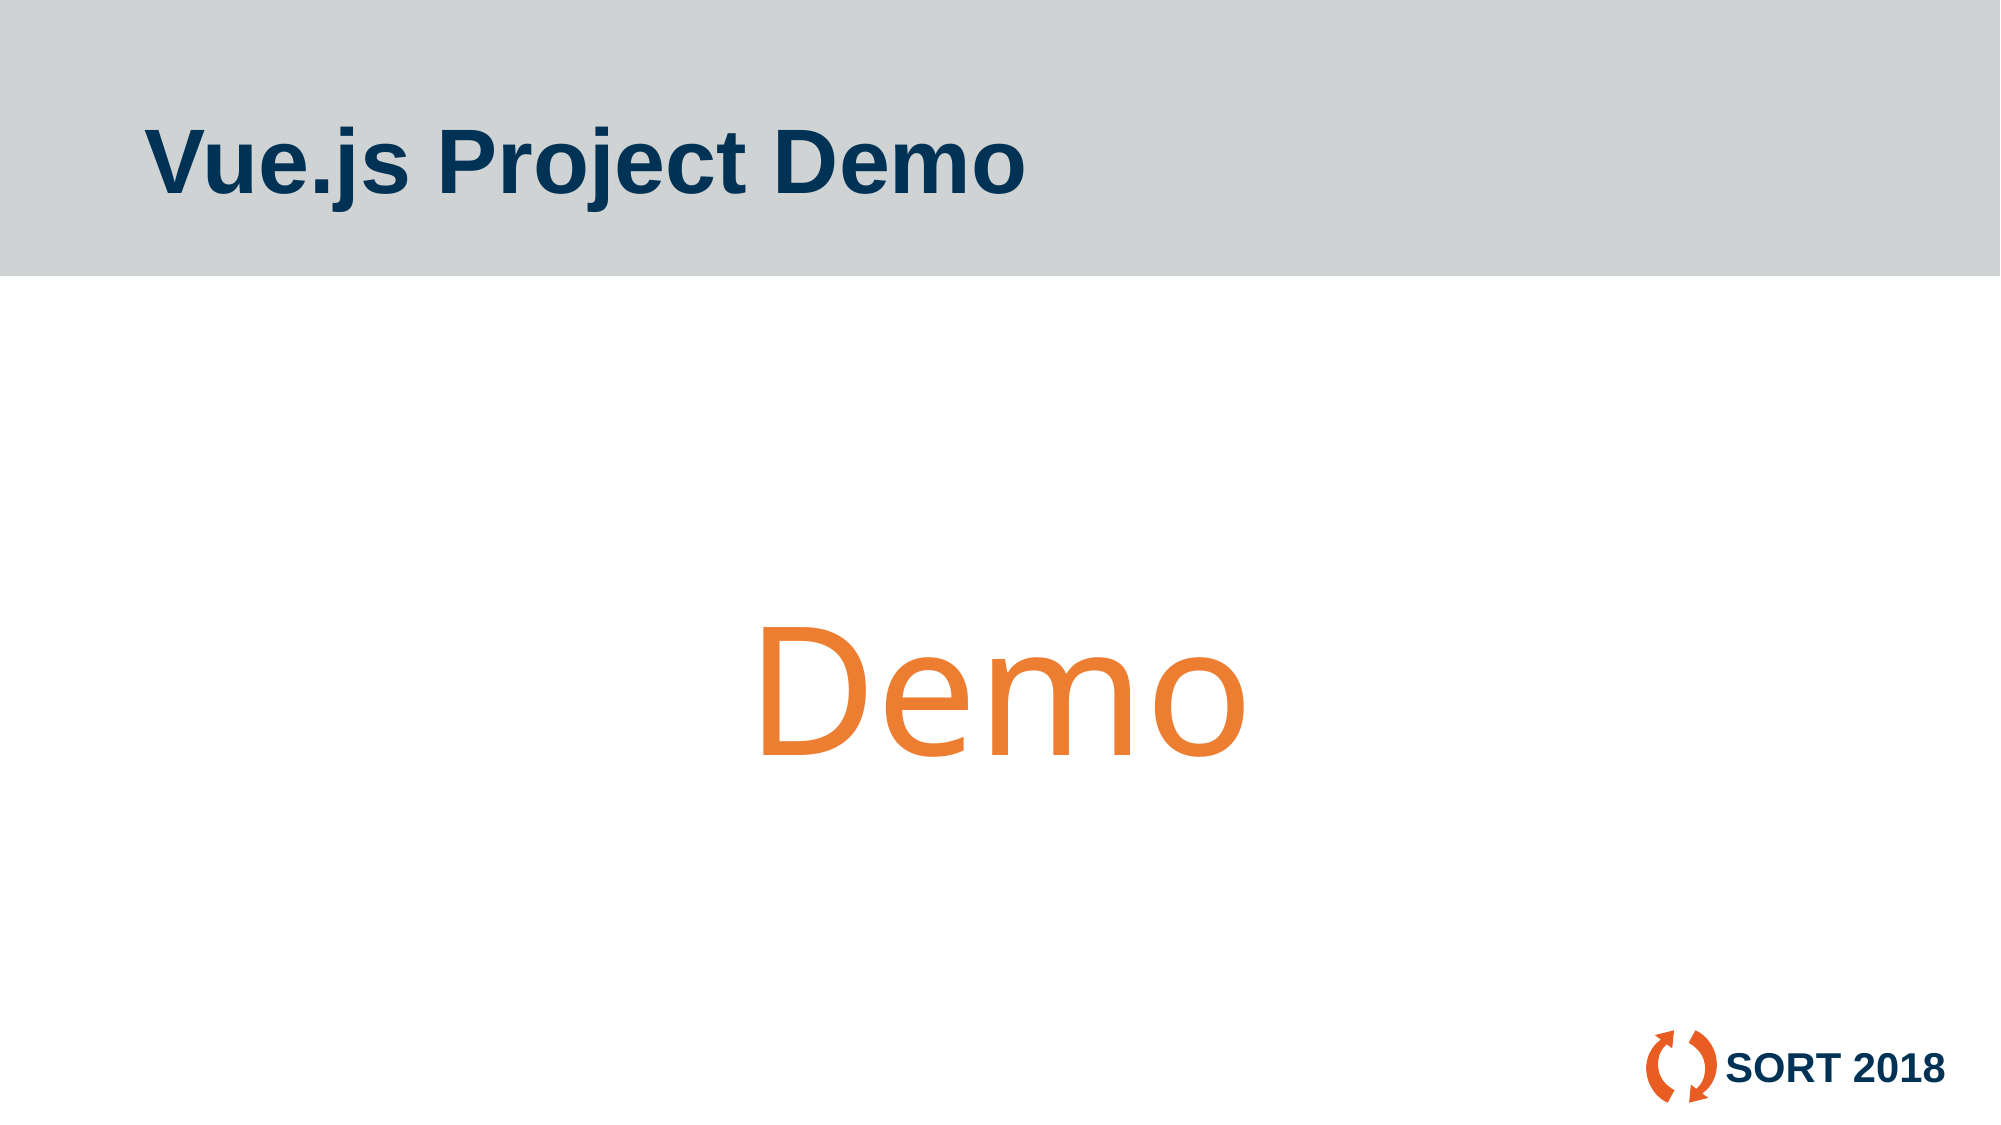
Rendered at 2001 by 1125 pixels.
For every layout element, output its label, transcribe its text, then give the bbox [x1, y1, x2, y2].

text_box Demo [738, 569, 1262, 799]
picture [1646, 1030, 1717, 1103]
title Vue.js Project Demo [136, 57, 1863, 270]
